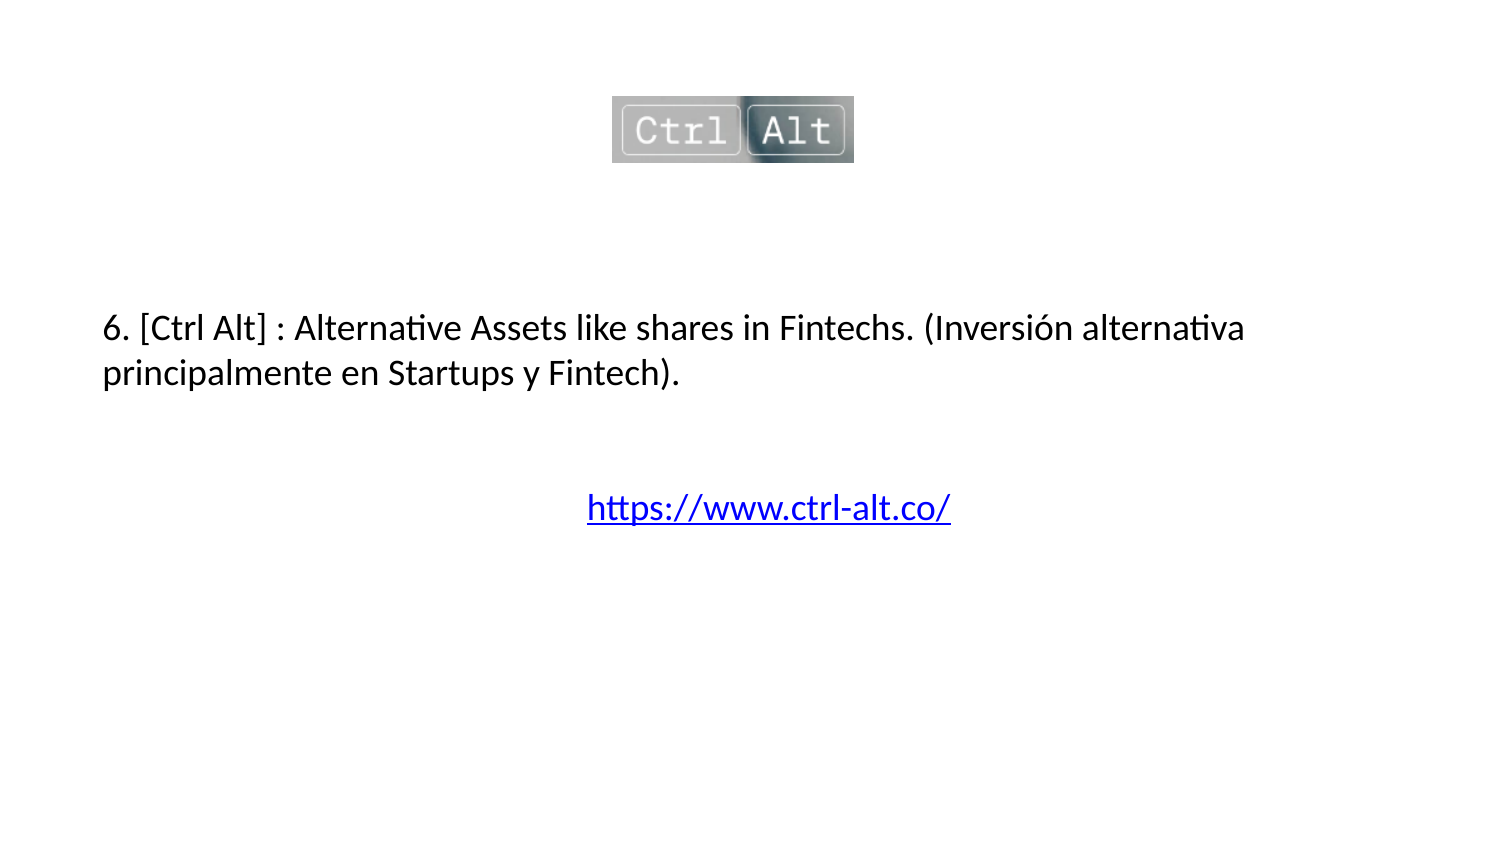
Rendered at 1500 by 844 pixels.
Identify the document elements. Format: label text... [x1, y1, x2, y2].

picture [612, 96, 854, 164]
text_box 6. [Ctrl Alt] : Alternative Assets like shares in Fintechs. (Inversión alternativa principalmente en Startups y Fintech). https://www.ctrl-alt.co/ [87, 295, 1450, 536]
